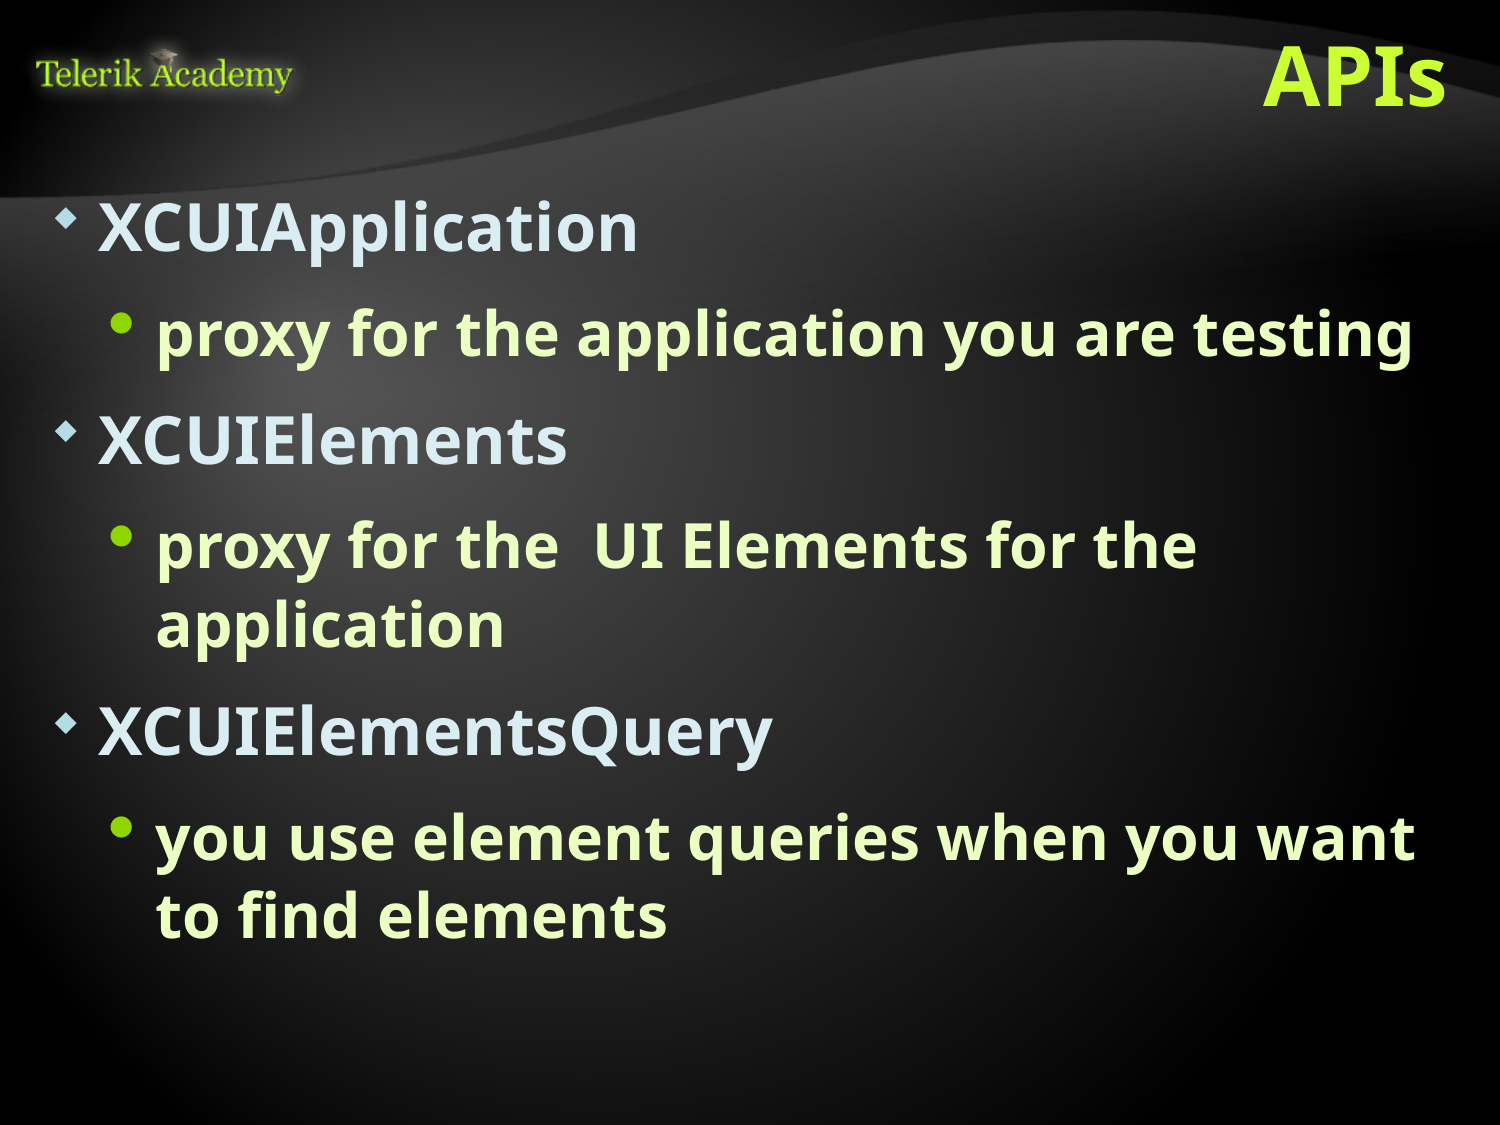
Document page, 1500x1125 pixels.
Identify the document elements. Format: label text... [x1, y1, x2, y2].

list XCUIApplication proxy for the application you are testing XCUIElements proxy for the UI Elements for the application XCUIElementsQuery you use element queries when you want to find elements [37, 173, 1463, 1124]
title APIs [300, 12, 1463, 150]
picture [0, 0, 1500, 1125]
